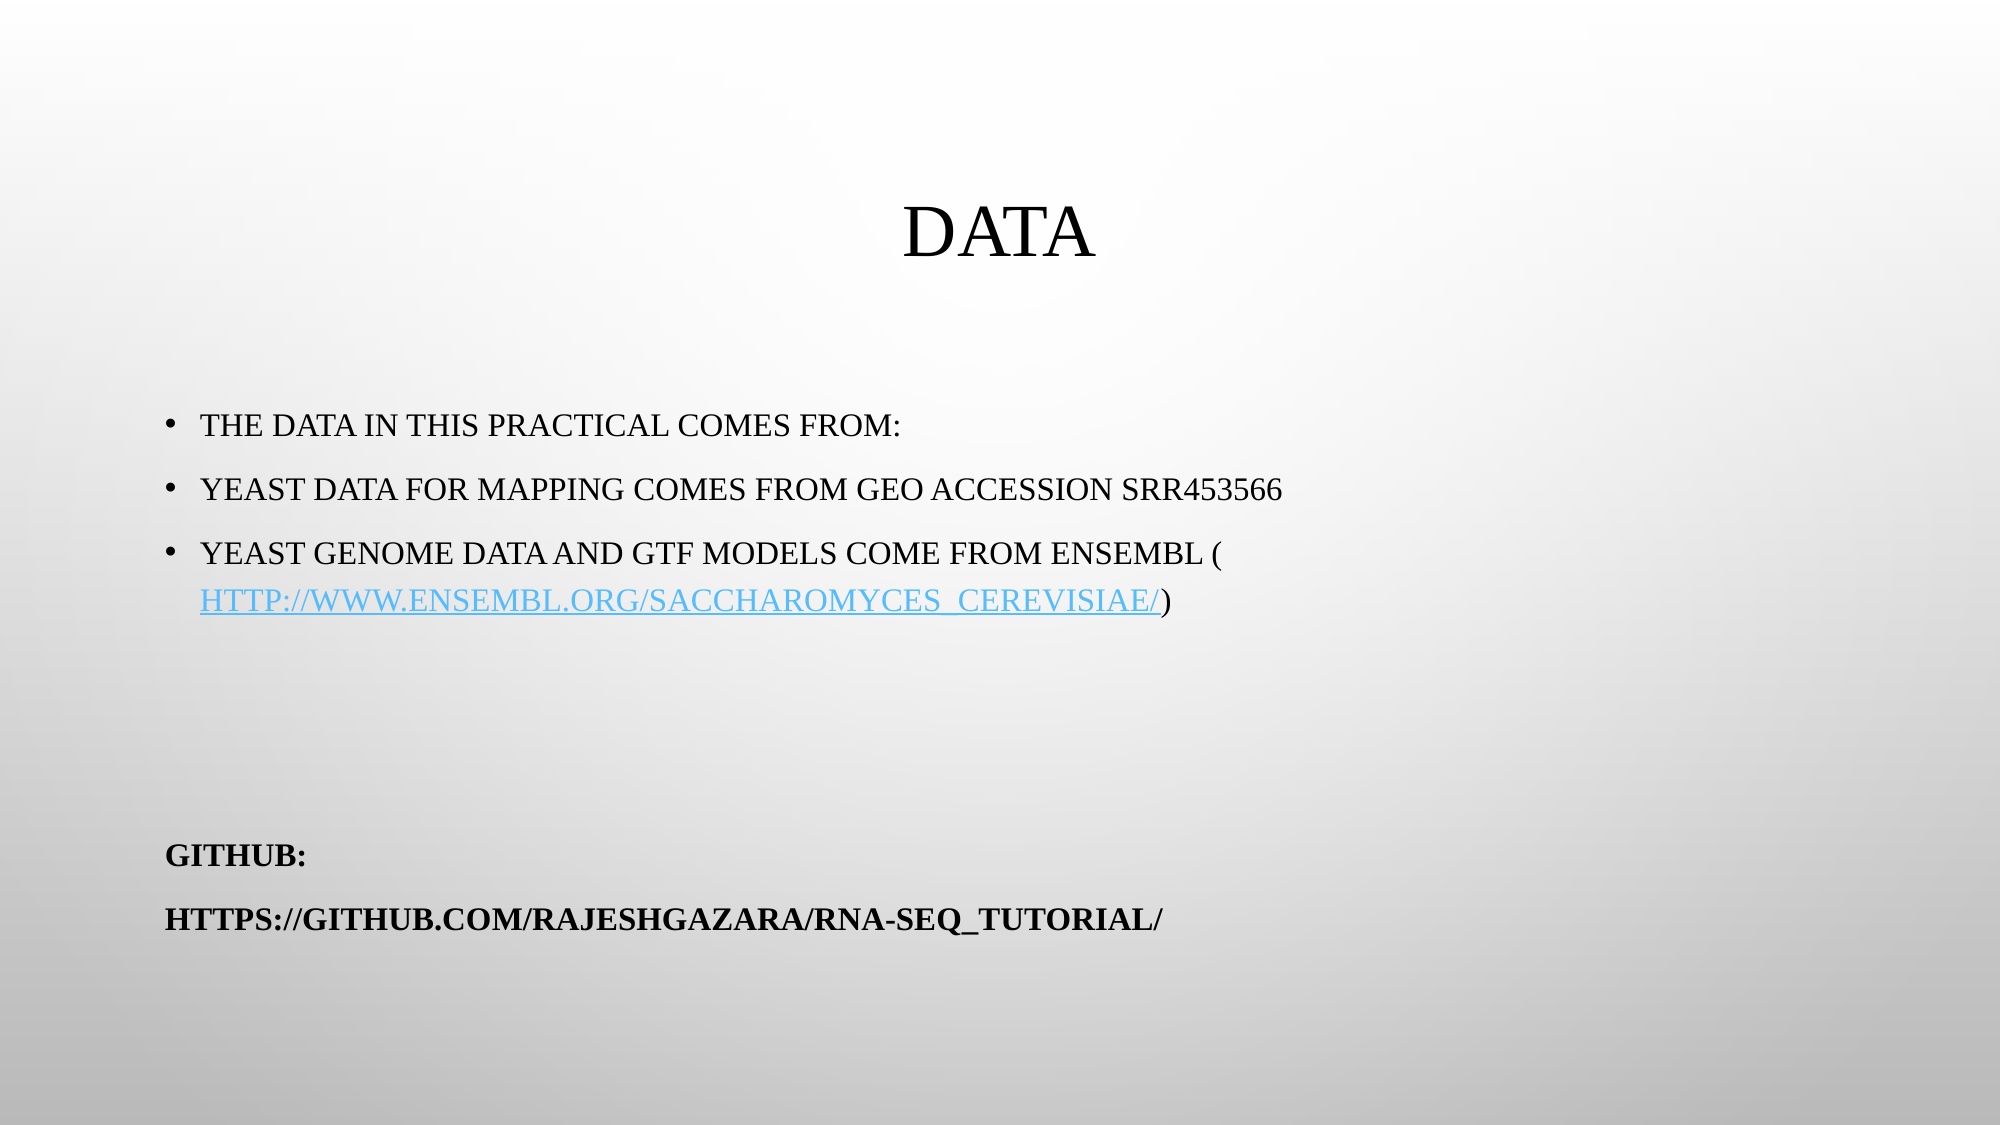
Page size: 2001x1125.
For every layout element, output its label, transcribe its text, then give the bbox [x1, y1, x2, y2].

list The data in this practical comes from: Yeast data for mapping comes from GEO accession SRR453566 Yeast genome data and GTF models come from Ensembl (http://www.ensembl.org/Saccharomyces_cerevisiae/) Github: https://github.com/rajeshgazara/RNA-seq_tutorial/ [149, 388, 1851, 950]
title Data [149, 101, 1851, 364]
picture [0, 0, 2000, 1125]
